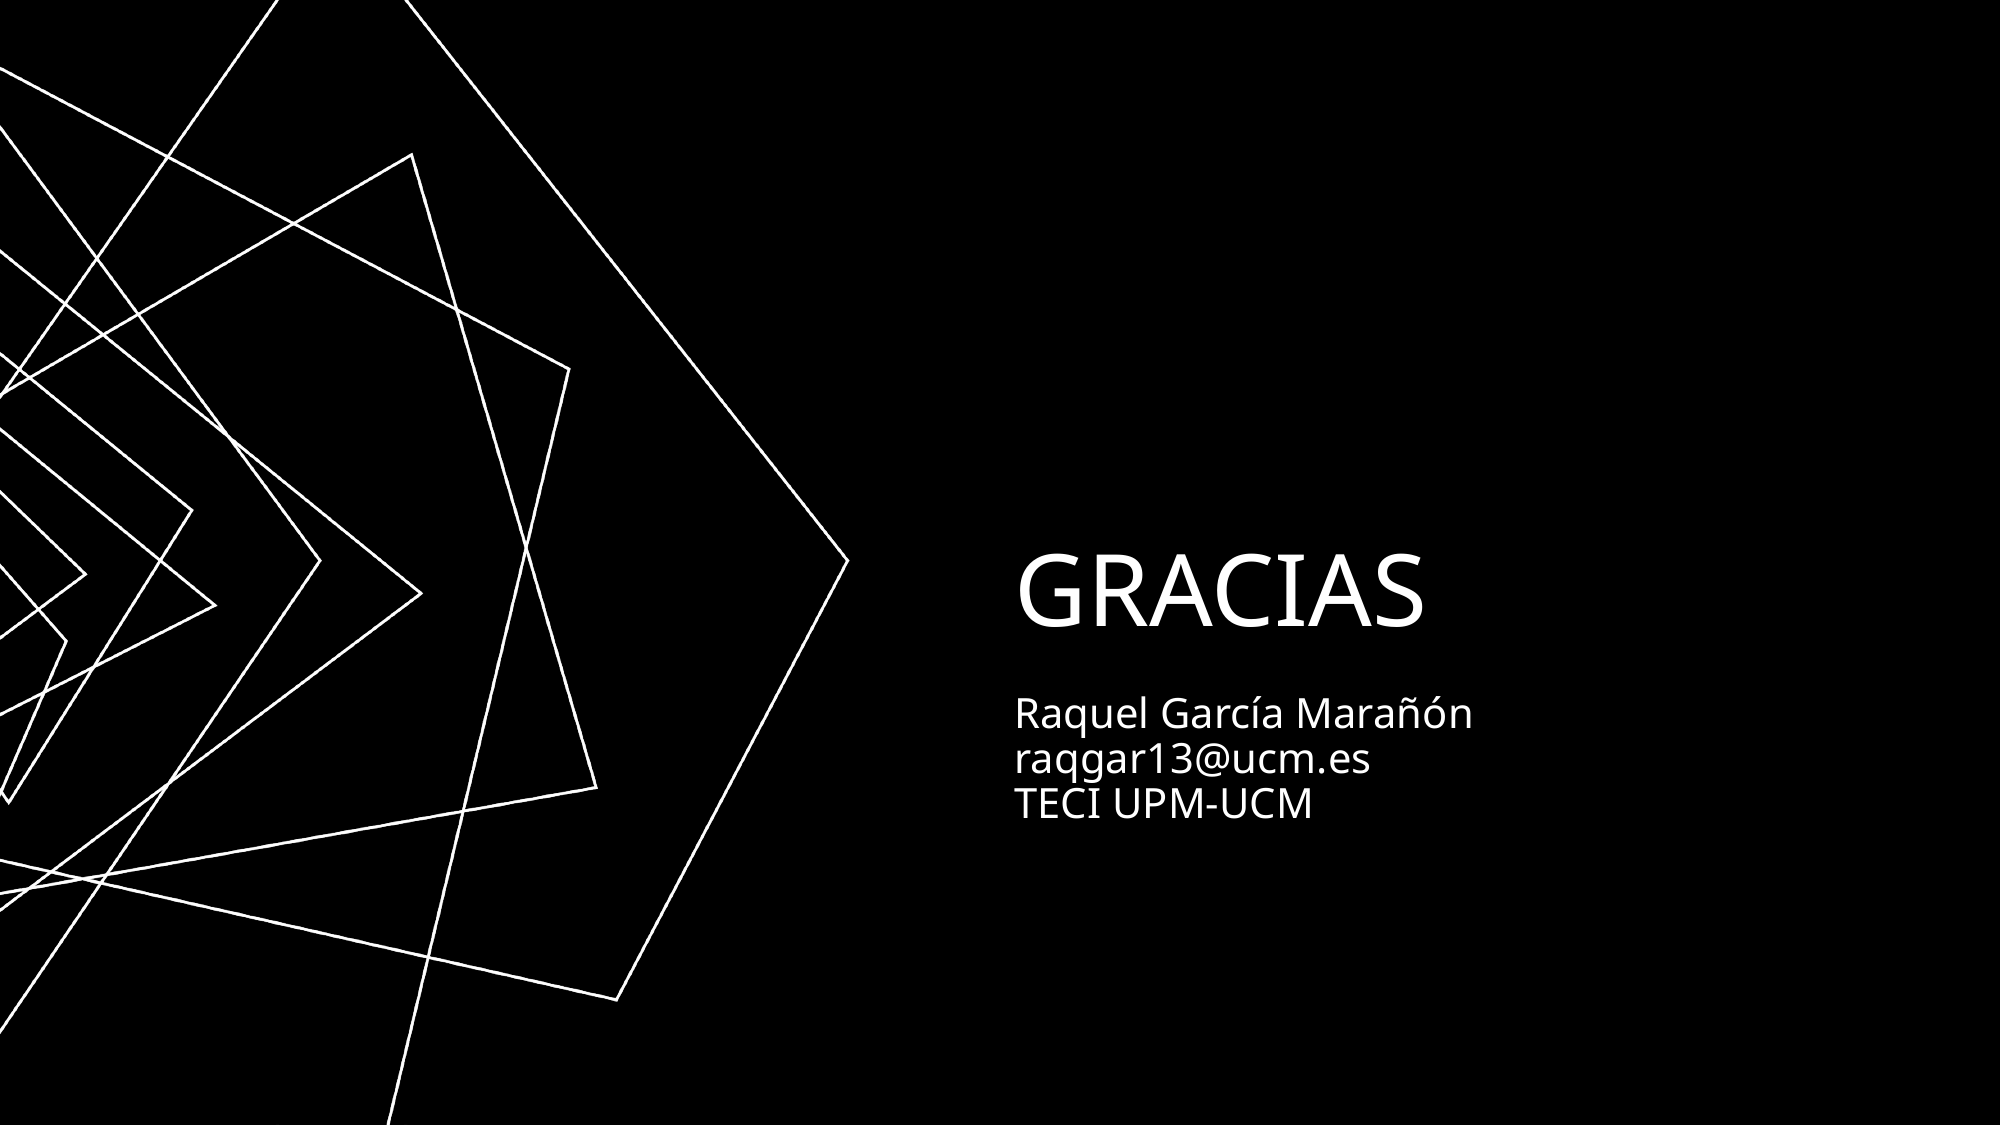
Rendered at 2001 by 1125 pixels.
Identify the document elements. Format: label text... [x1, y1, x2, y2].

title GRACIAS [999, 61, 1829, 656]
list Raquel García Marañón raqgar13@ucm.es TECI UPM-UCM [999, 684, 1829, 1098]
picture [0, 0, 850, 1125]
